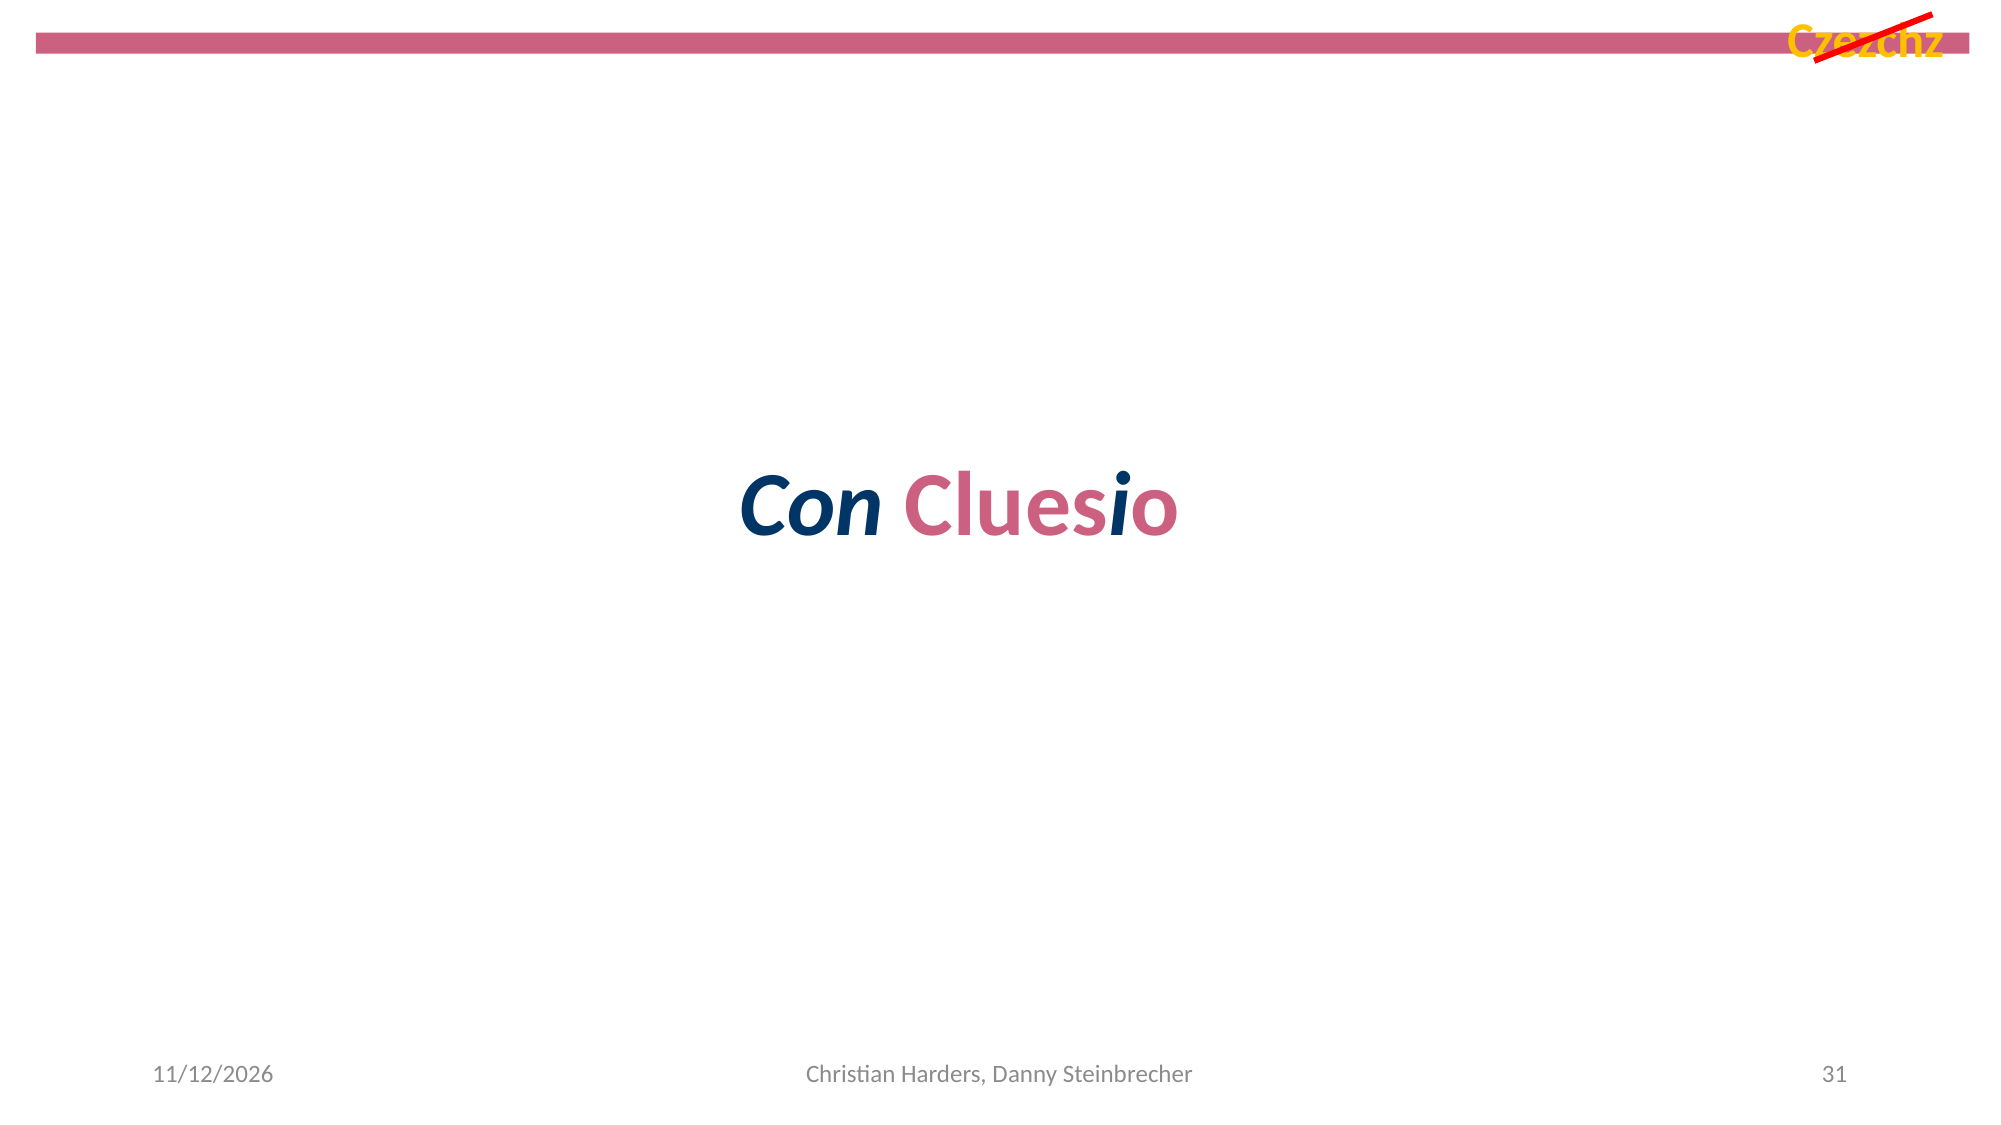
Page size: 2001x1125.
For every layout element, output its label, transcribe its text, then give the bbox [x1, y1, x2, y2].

slide_number 31 [1412, 1042, 1863, 1103]
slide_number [137, 1042, 588, 1103]
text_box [1814, 14, 1933, 61]
footer Christian Harders, Danny Steinbrecher [662, 1042, 1338, 1103]
text_box Con Cluesio [459, 436, 1461, 561]
